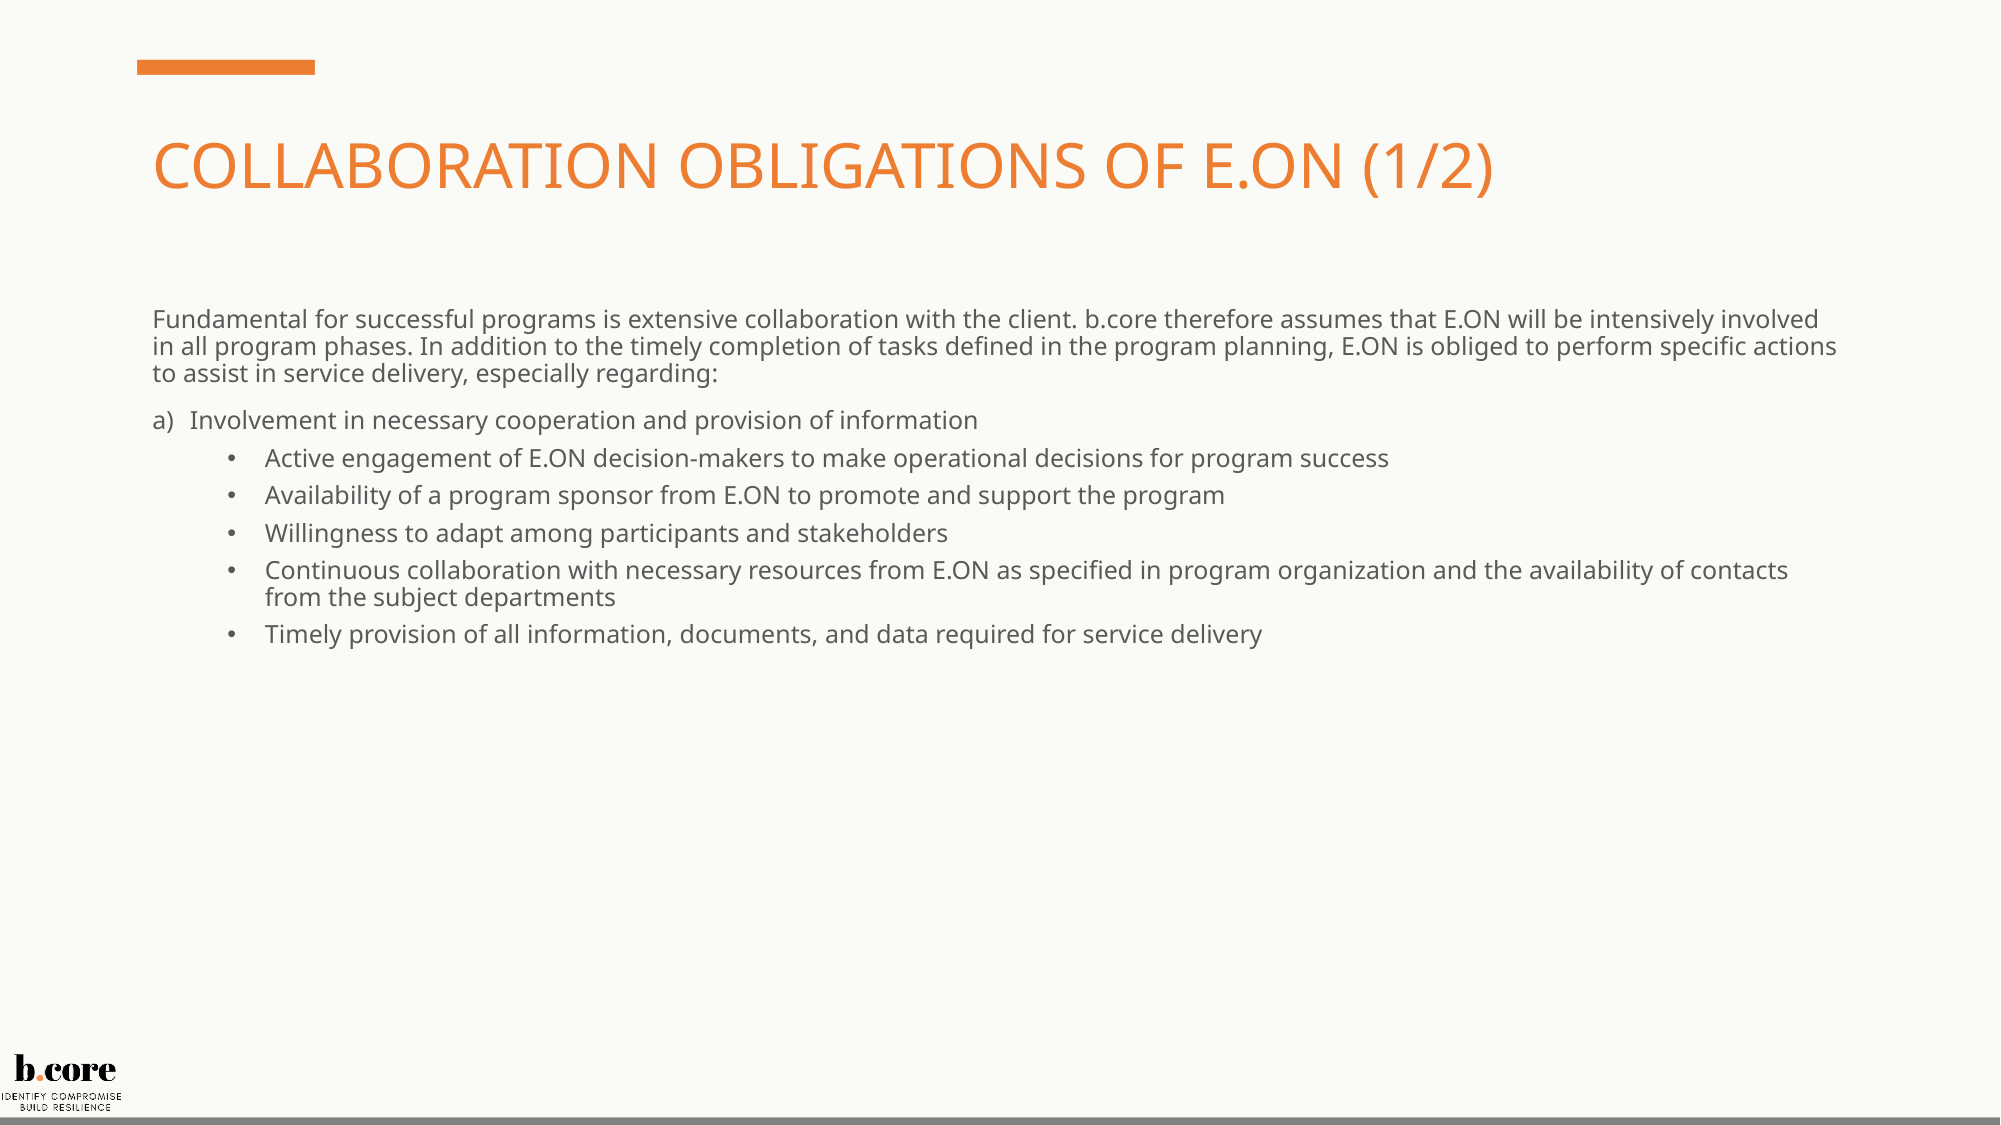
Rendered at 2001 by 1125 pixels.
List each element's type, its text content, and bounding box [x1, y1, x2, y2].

title Collaboration Obligations of E.ON (1/2) [137, 59, 1863, 278]
list Fundamental for successful programs is extensive collaboration with the client. b.core therefore assumes that E.ON will be intensively involved in all program phases. In addition to the timely completion of tasks defined in the program planning, E.ON is obliged to perform specific actions to assist in service delivery, especially regarding: Involvement in necessary cooperation and provision of information Active engagement of E.ON decision-makers to make operational decisions for program success Availability of a program sponsor from E.ON to promote and support the program Willingness to adapt among participants and stakeholders Continuous collaboration with necessary resources from E.ON as specified in program organization and the availability of contacts from the subject departments Timely provision of all information, documents, and data required for service delivery [137, 299, 1863, 994]
picture [0, 1053, 124, 1113]
